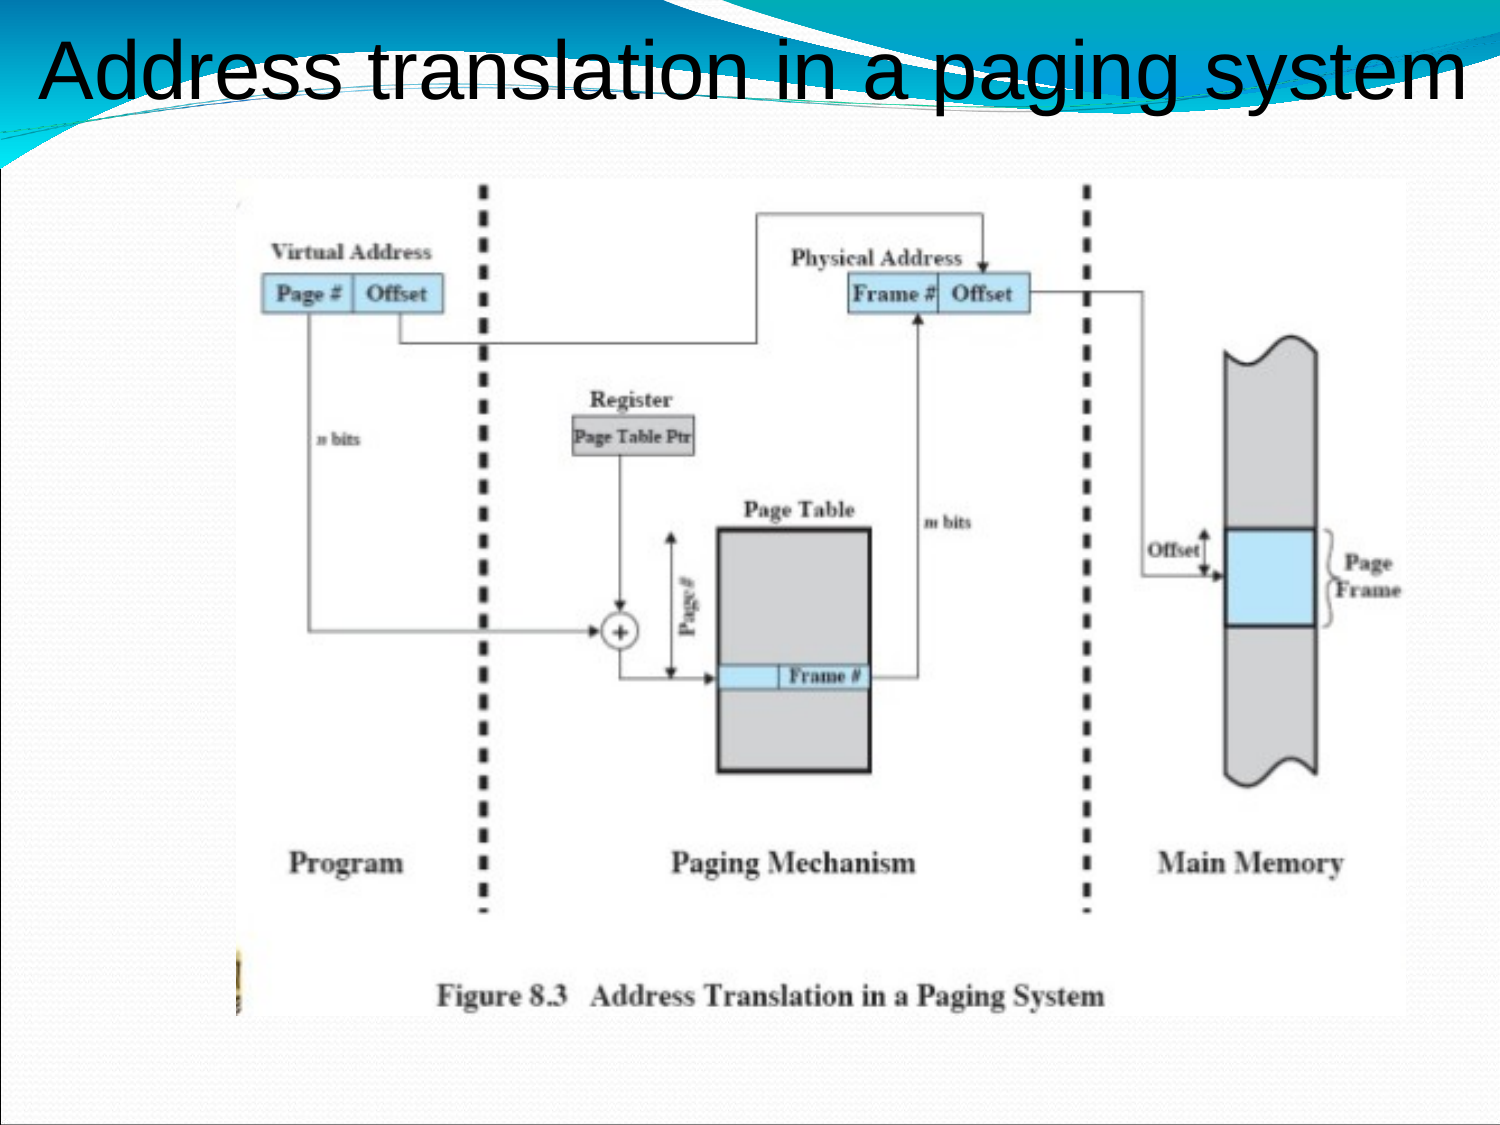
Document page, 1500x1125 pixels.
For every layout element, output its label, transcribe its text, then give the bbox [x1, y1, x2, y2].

picture [0, 69, 1500, 1125]
picture [667, 0, 739, 7]
text_box Address translation in a paging system [8, 7, 1500, 119]
